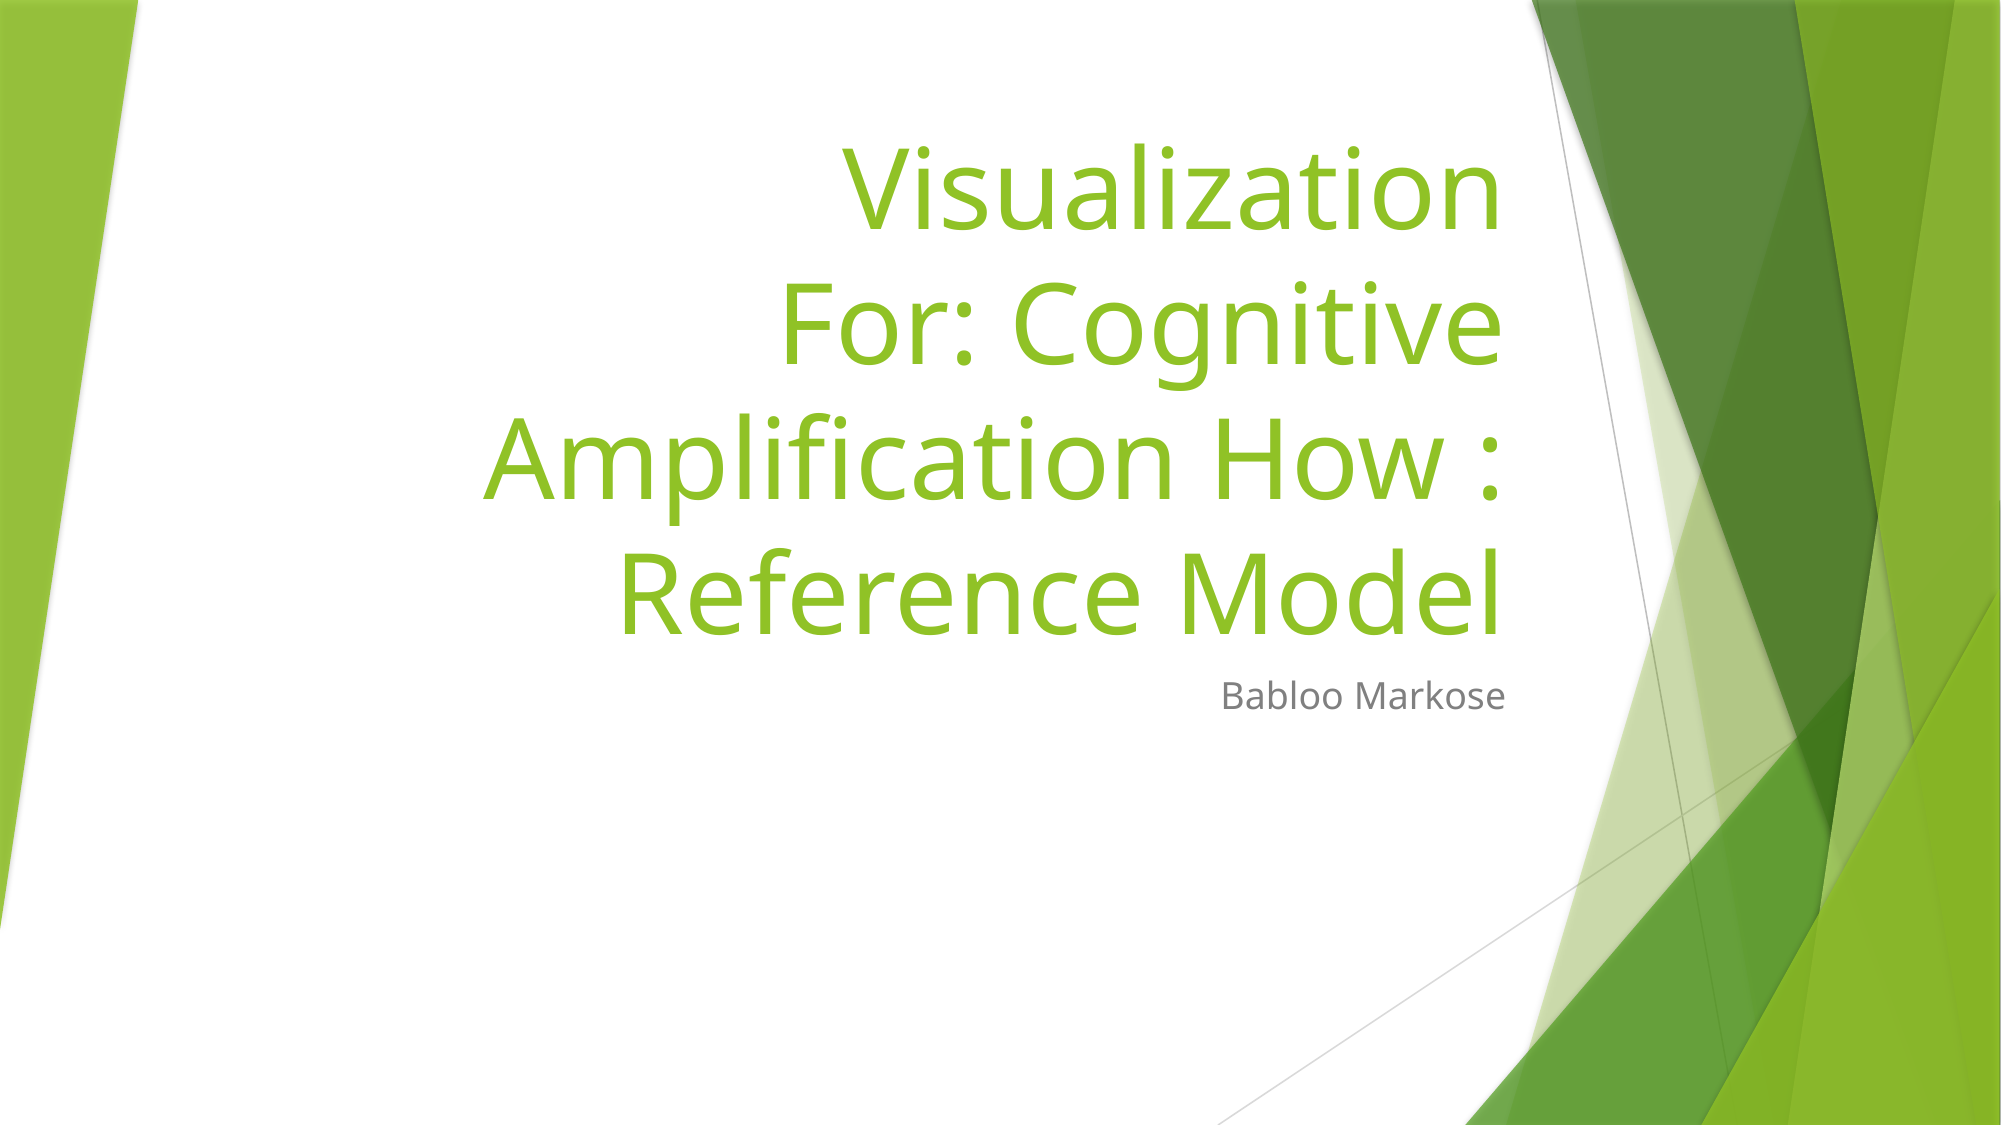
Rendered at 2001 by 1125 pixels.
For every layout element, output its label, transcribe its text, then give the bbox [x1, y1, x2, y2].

subtitle Babloo Markose [247, 664, 1522, 845]
title Visualization For: Cognitive Amplification How : Reference Model [73, 394, 1522, 665]
